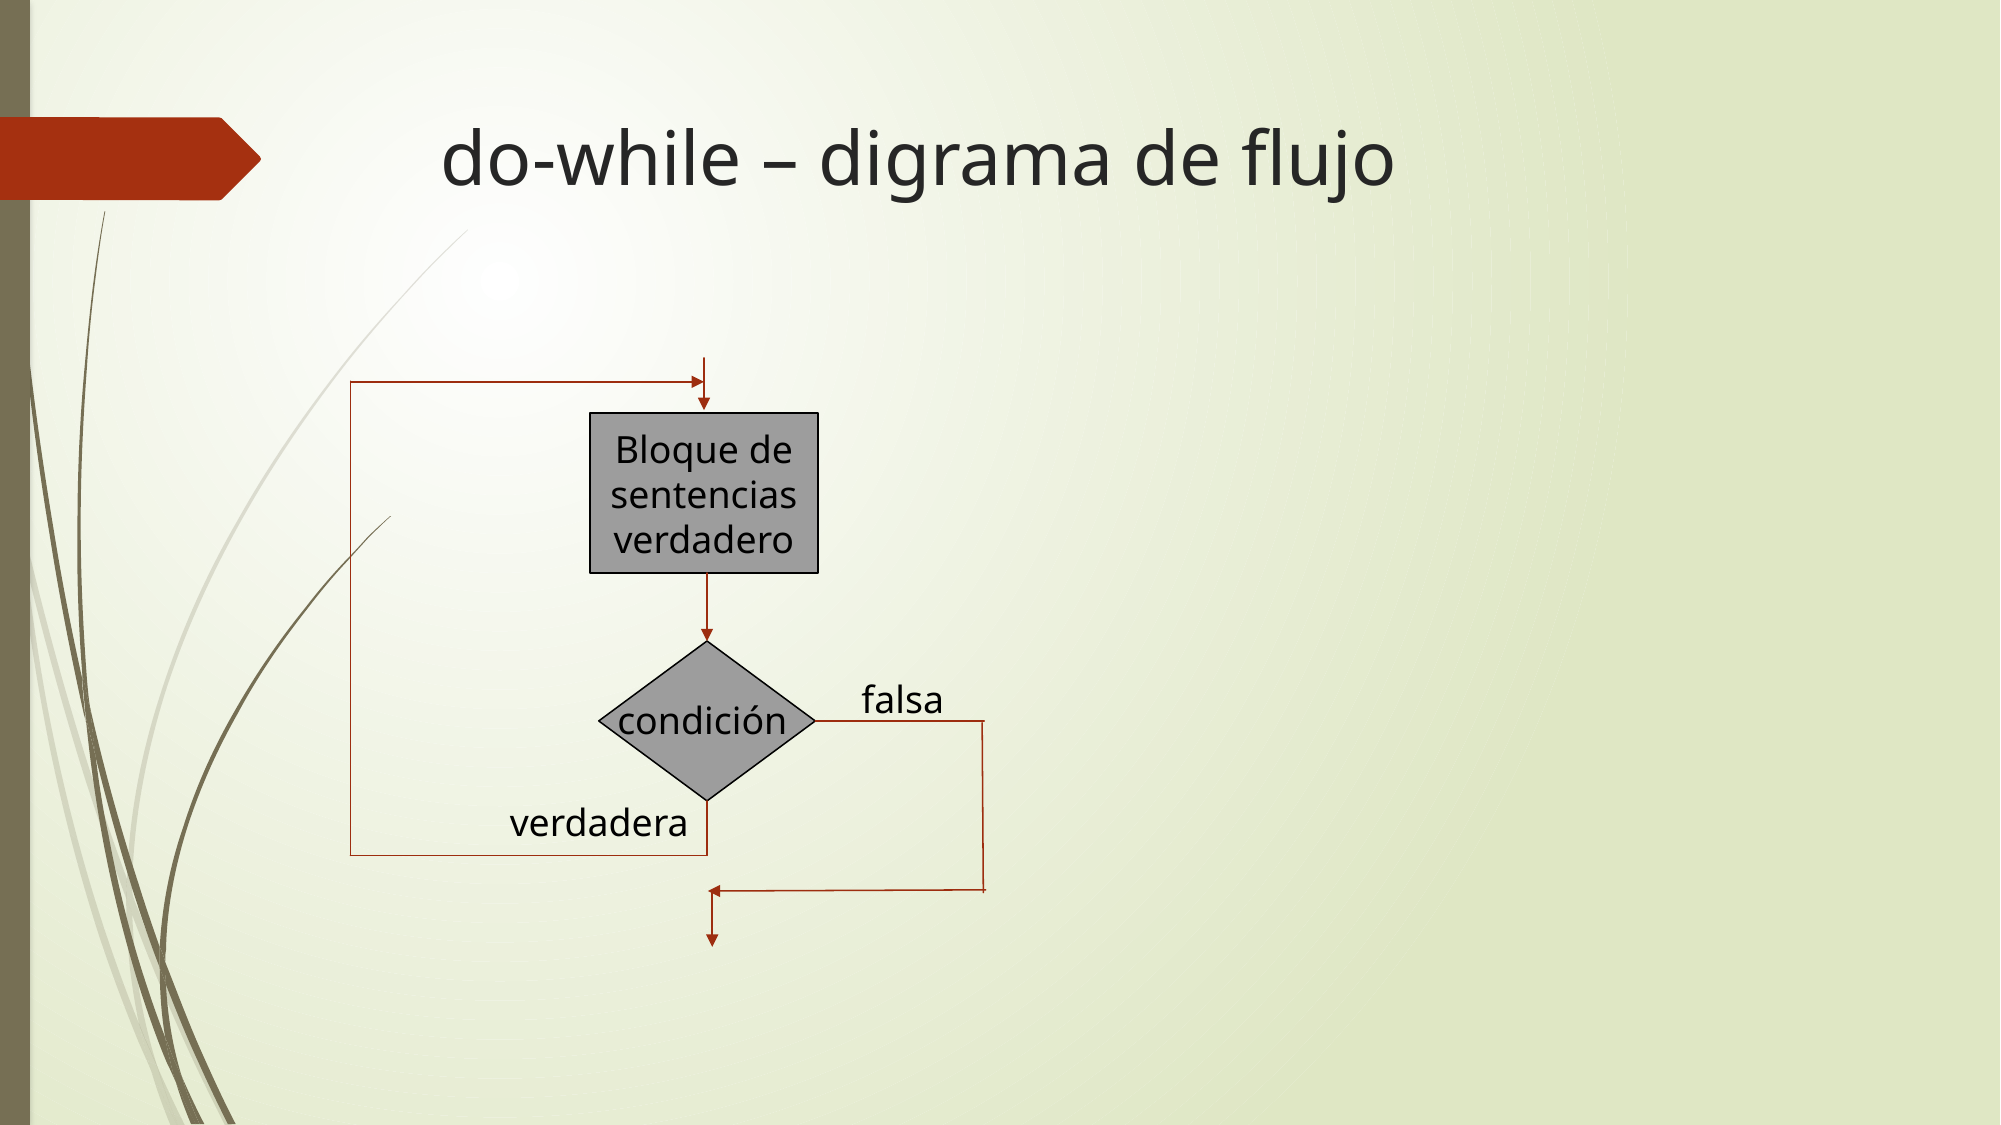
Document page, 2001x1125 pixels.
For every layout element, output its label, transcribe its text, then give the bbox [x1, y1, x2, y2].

text_box [640, 642, 774, 689]
text_box Bloque de sentencias verdadero [589, 412, 819, 574]
text_box [636, 750, 778, 791]
title do-while – digrama de flujo [425, 102, 1888, 313]
text_box falsa [846, 669, 1091, 729]
text_box [597, 717, 602, 725]
text_box verdadera [494, 791, 739, 851]
text_box condición [602, 689, 846, 750]
list [424, 350, 1888, 970]
